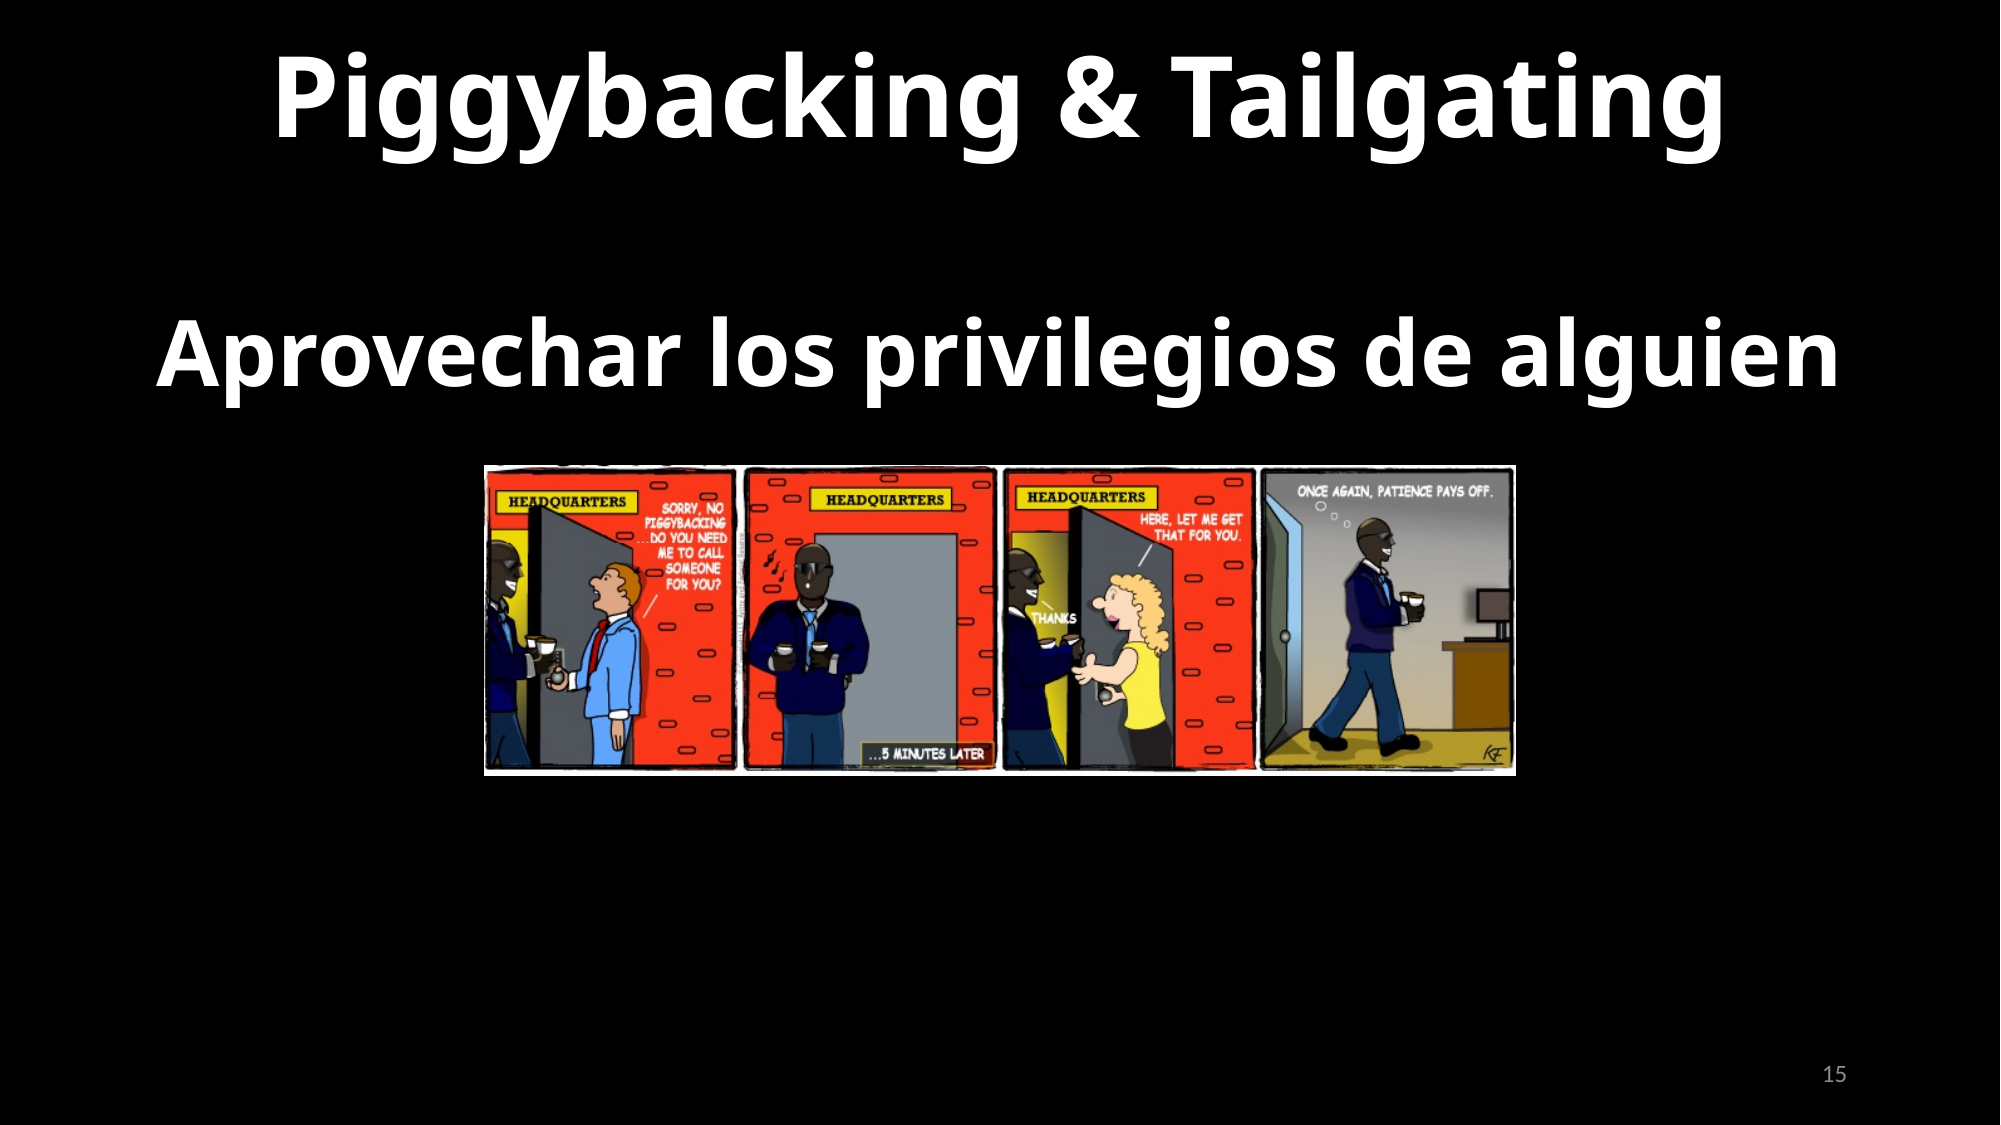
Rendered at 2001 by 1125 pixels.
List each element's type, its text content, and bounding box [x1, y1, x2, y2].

slide_number 15 [1412, 1042, 1863, 1103]
picture [484, 465, 1516, 776]
text_box Piggybacking & Tailgating [0, 17, 2000, 167]
list Aprovechar los privilegios de alguien [137, 168, 1863, 883]
